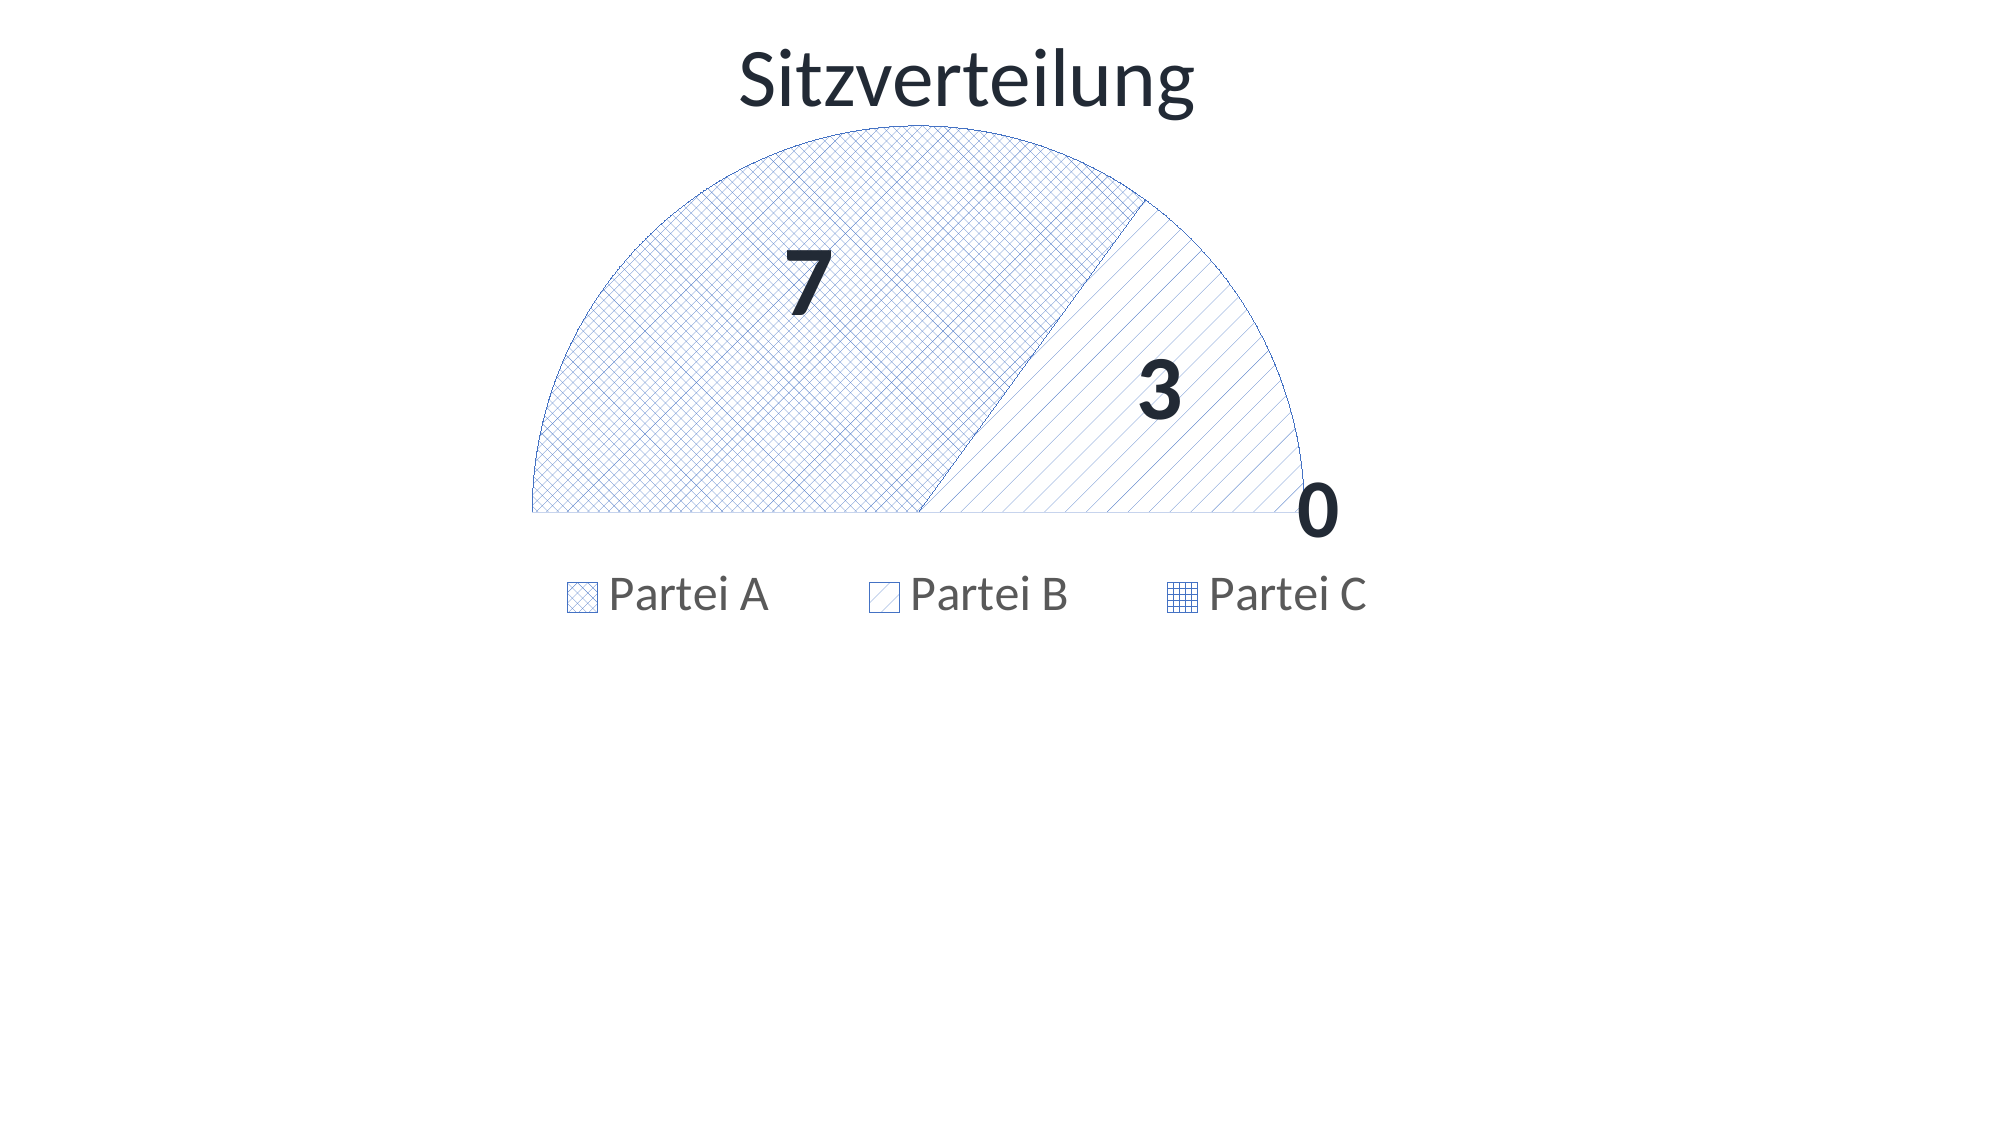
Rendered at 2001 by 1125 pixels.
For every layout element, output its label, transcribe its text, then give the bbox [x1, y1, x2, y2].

chart [251, 107, 1585, 997]
text_box Sitzverteilung [723, 15, 1212, 107]
